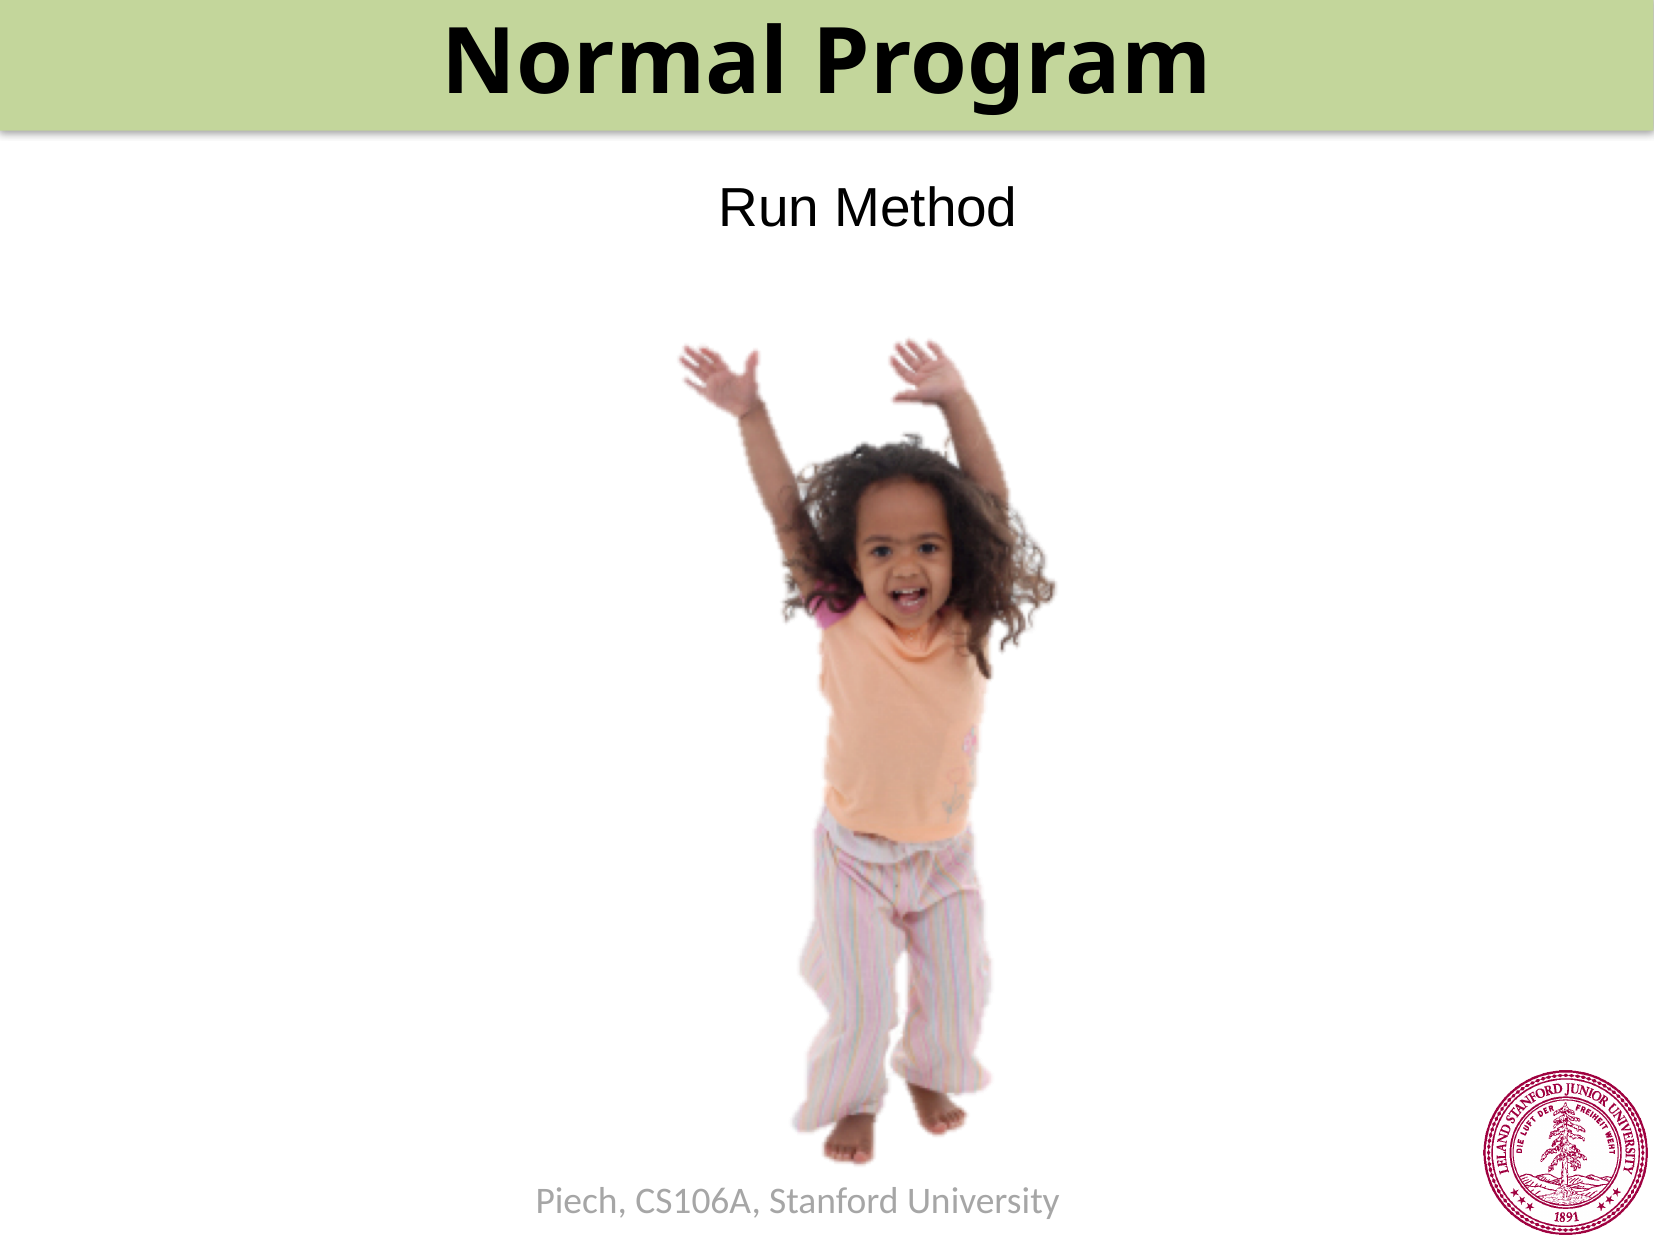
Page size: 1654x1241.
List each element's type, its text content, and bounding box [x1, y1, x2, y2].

picture [574, 203, 1271, 1241]
text_box Normal Program [0, 0, 1654, 134]
picture [1483, 1070, 1648, 1235]
text_box Run Method [703, 170, 1033, 202]
